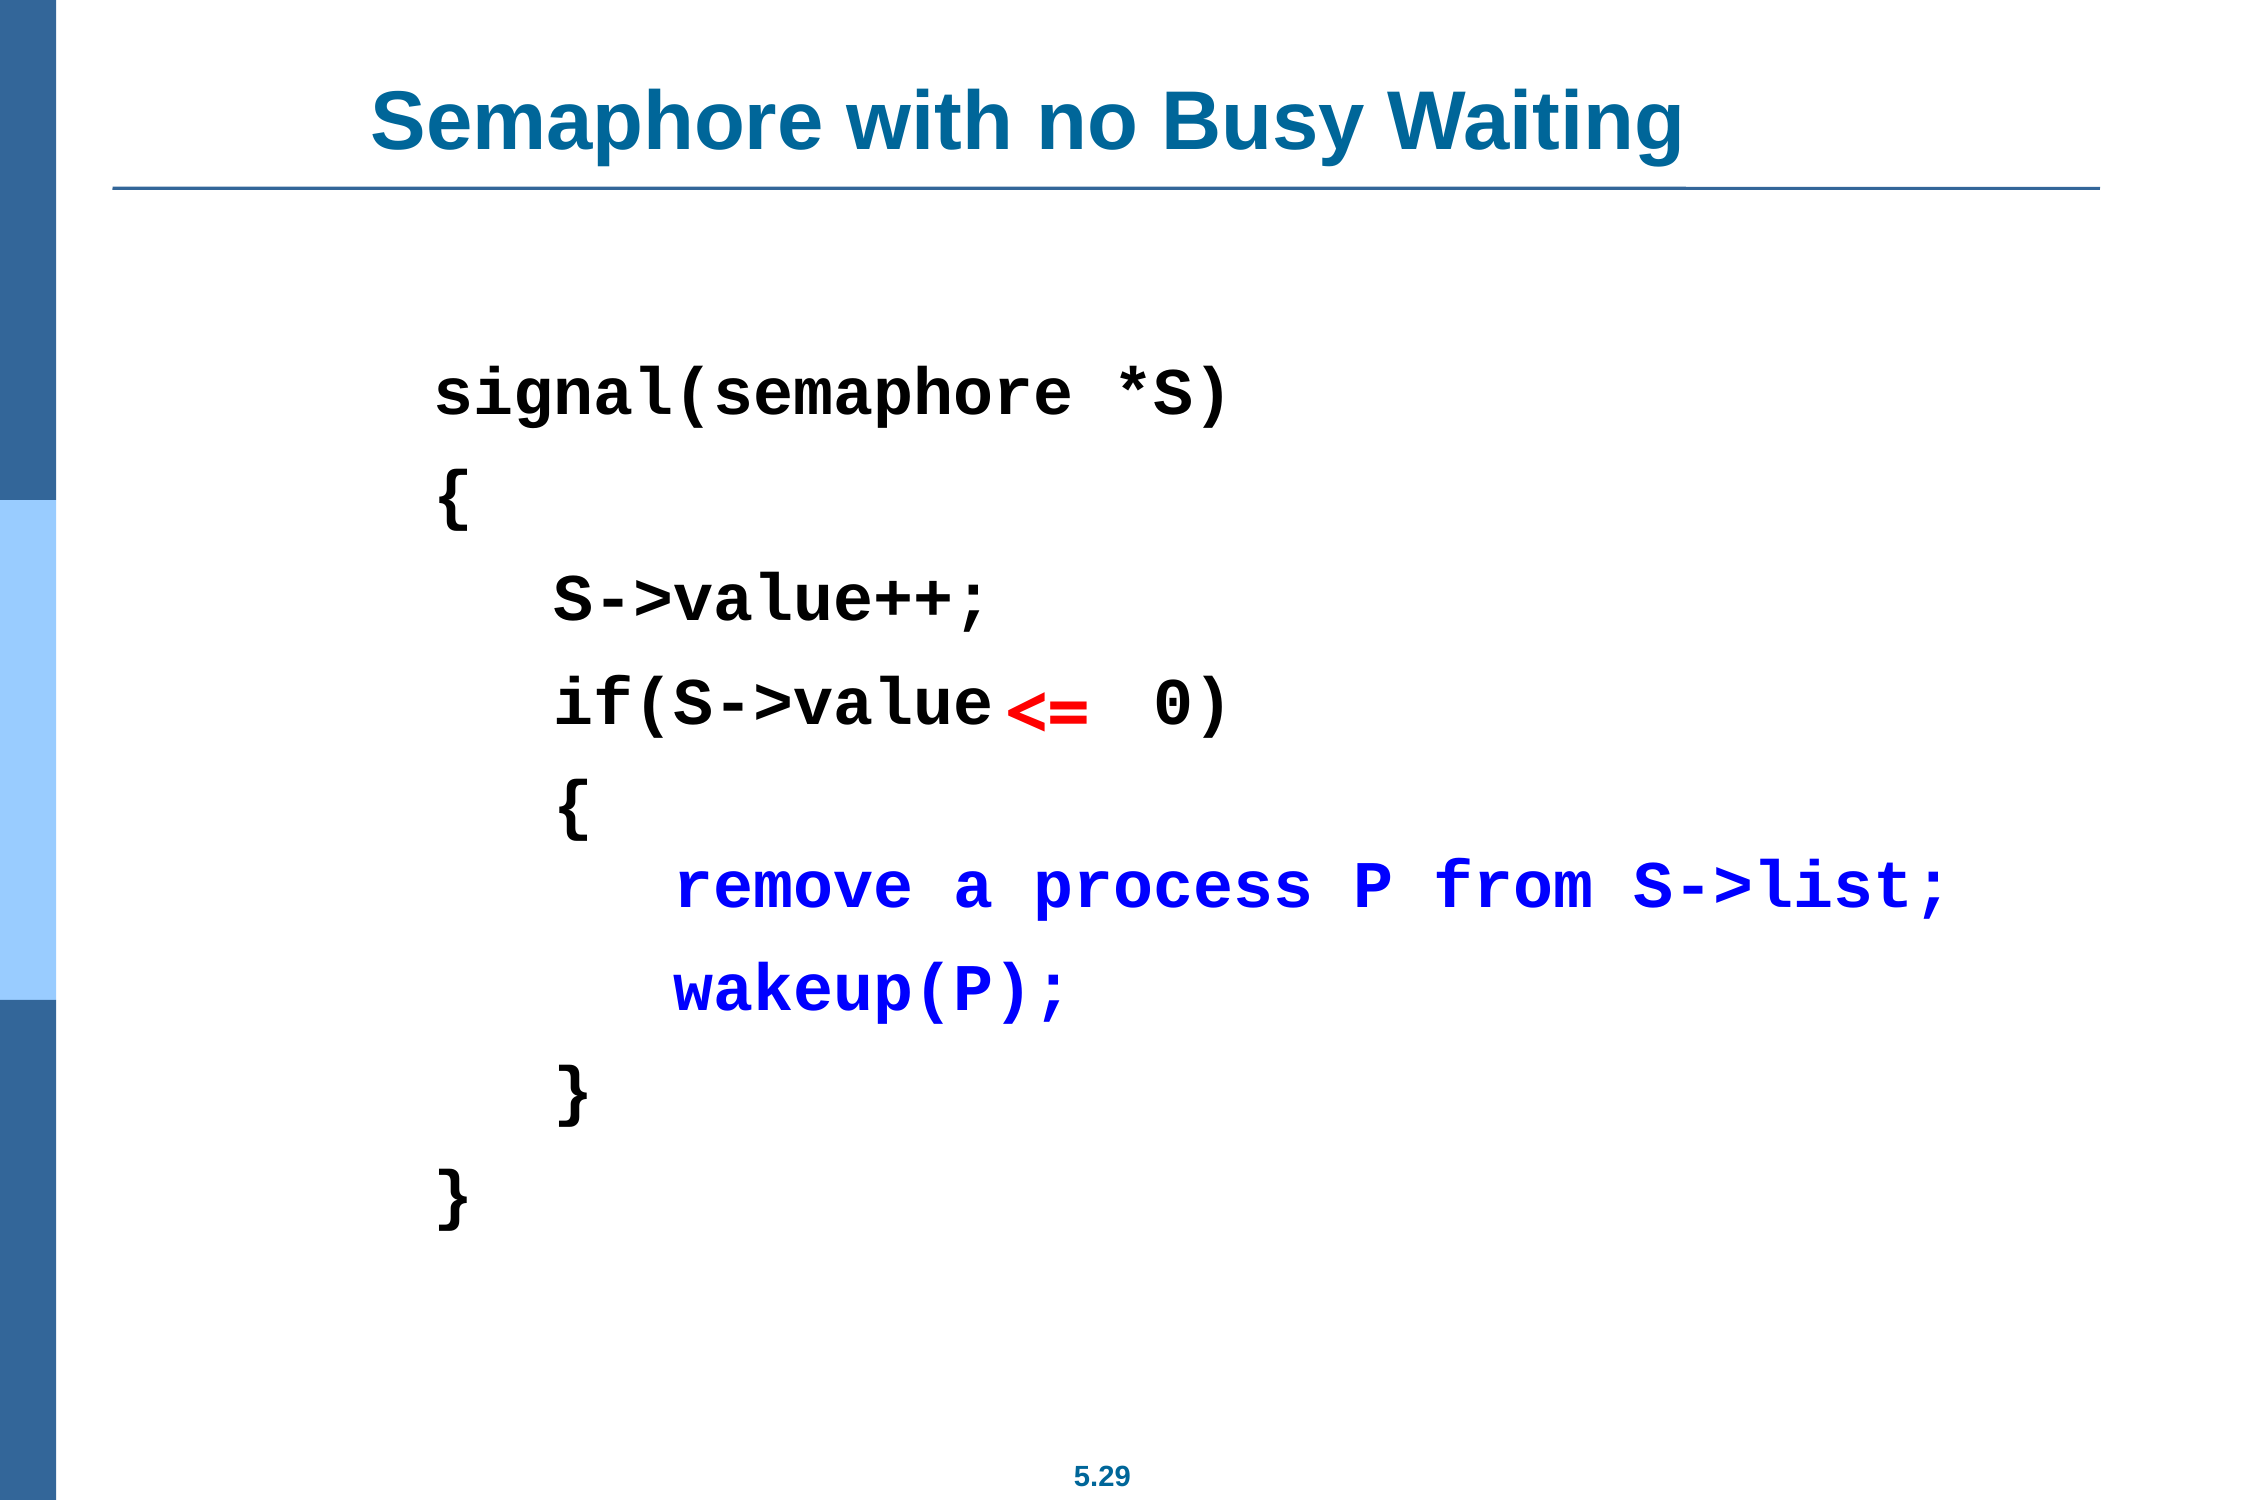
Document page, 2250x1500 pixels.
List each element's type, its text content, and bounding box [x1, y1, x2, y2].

text_box <= [990, 656, 1251, 762]
title Semaphore with no Busy Waiting [0, 49, 2057, 177]
list signal(semaphore *S) { S->value++; if(S->value 0) { remove a process P from S->list; wakeup(P); } } [411, 336, 2000, 1314]
